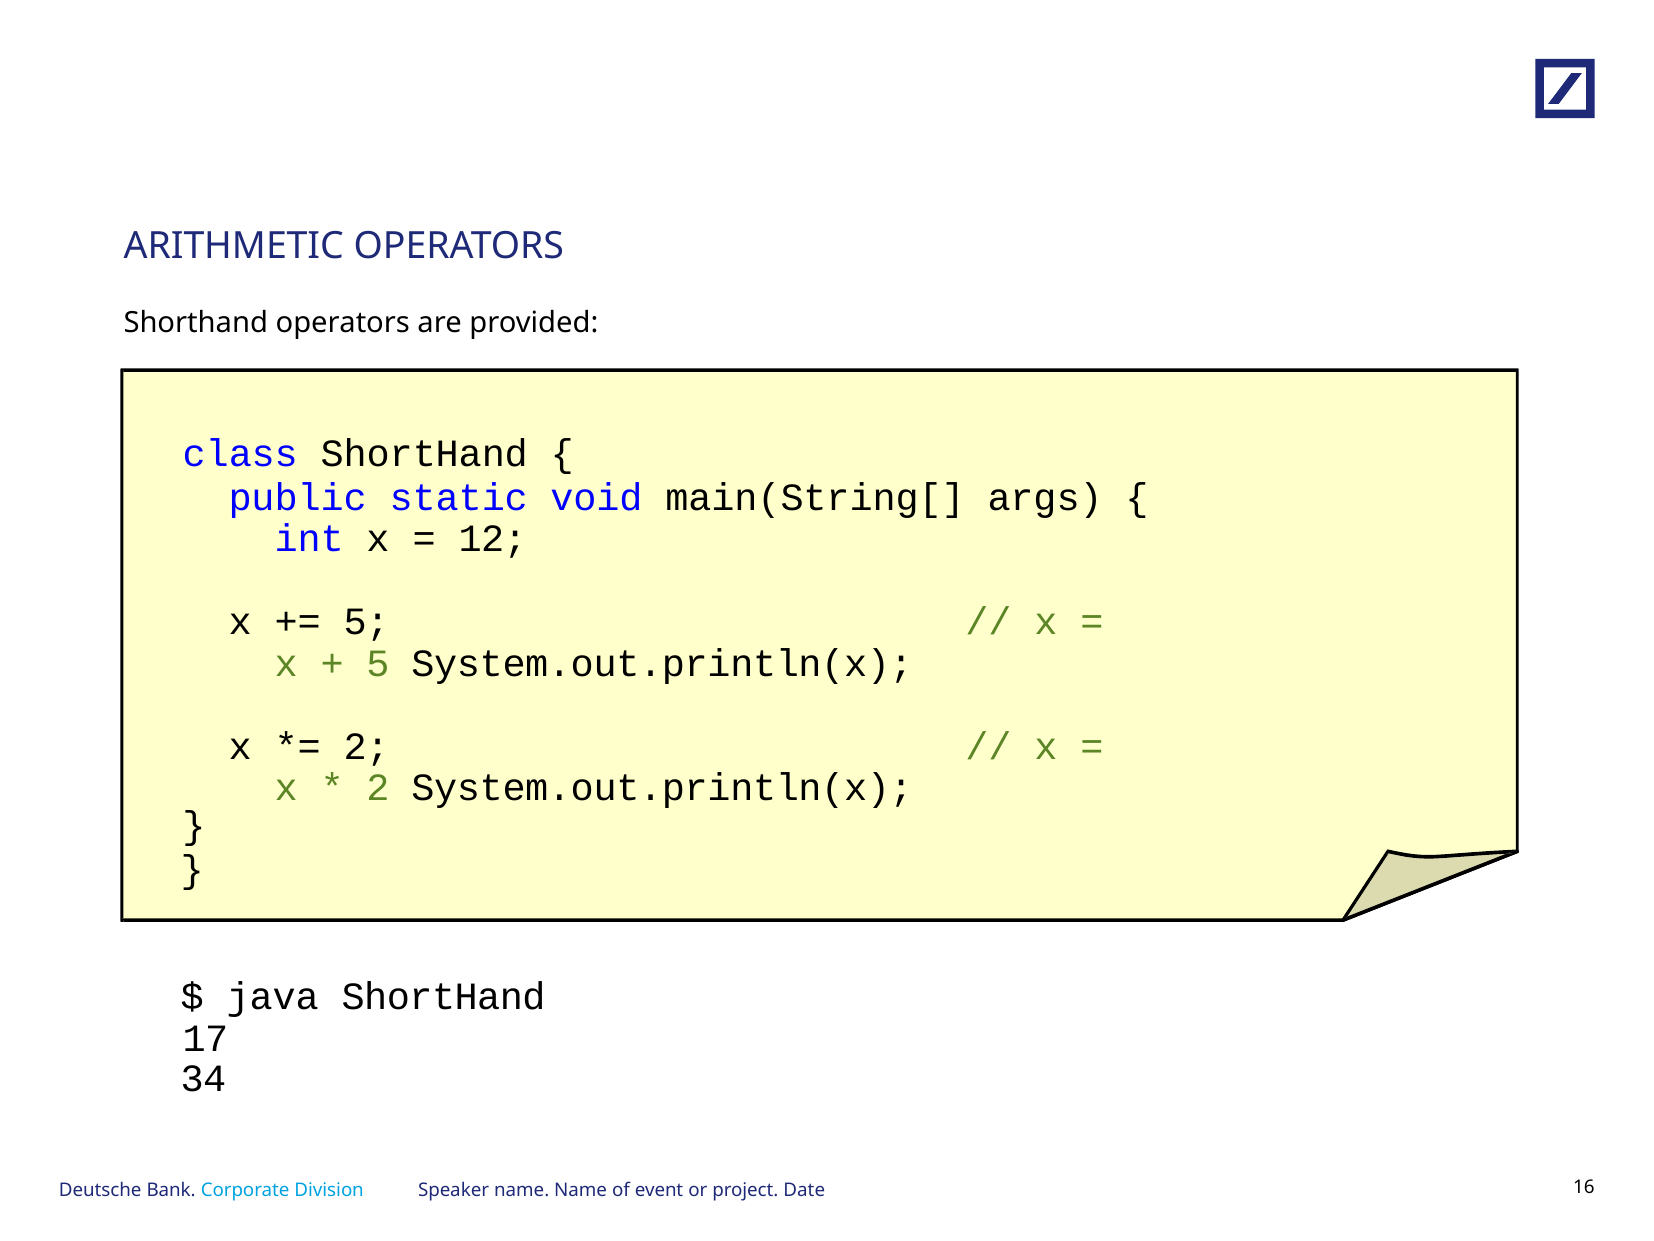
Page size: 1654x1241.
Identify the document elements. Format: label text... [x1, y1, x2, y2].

slide_number 15 [1535, 1181, 1595, 1211]
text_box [120, 368, 1520, 923]
title ARITHMETIC OPERATORS [123, 225, 1545, 318]
list Shorthand operators are provided: [123, 318, 1523, 372]
text_box class ShortHand { public static void main(String[] args) { int x = 12; x += 5; // x = x + 5 System.out.println(x); x *= 2; // x = x * 2 System.out.println(x); } } $ java ShortHand 17 34 [180, 931, 1150, 1100]
footer Speaker name. Name of event or project. Date [418, 1181, 1228, 1211]
